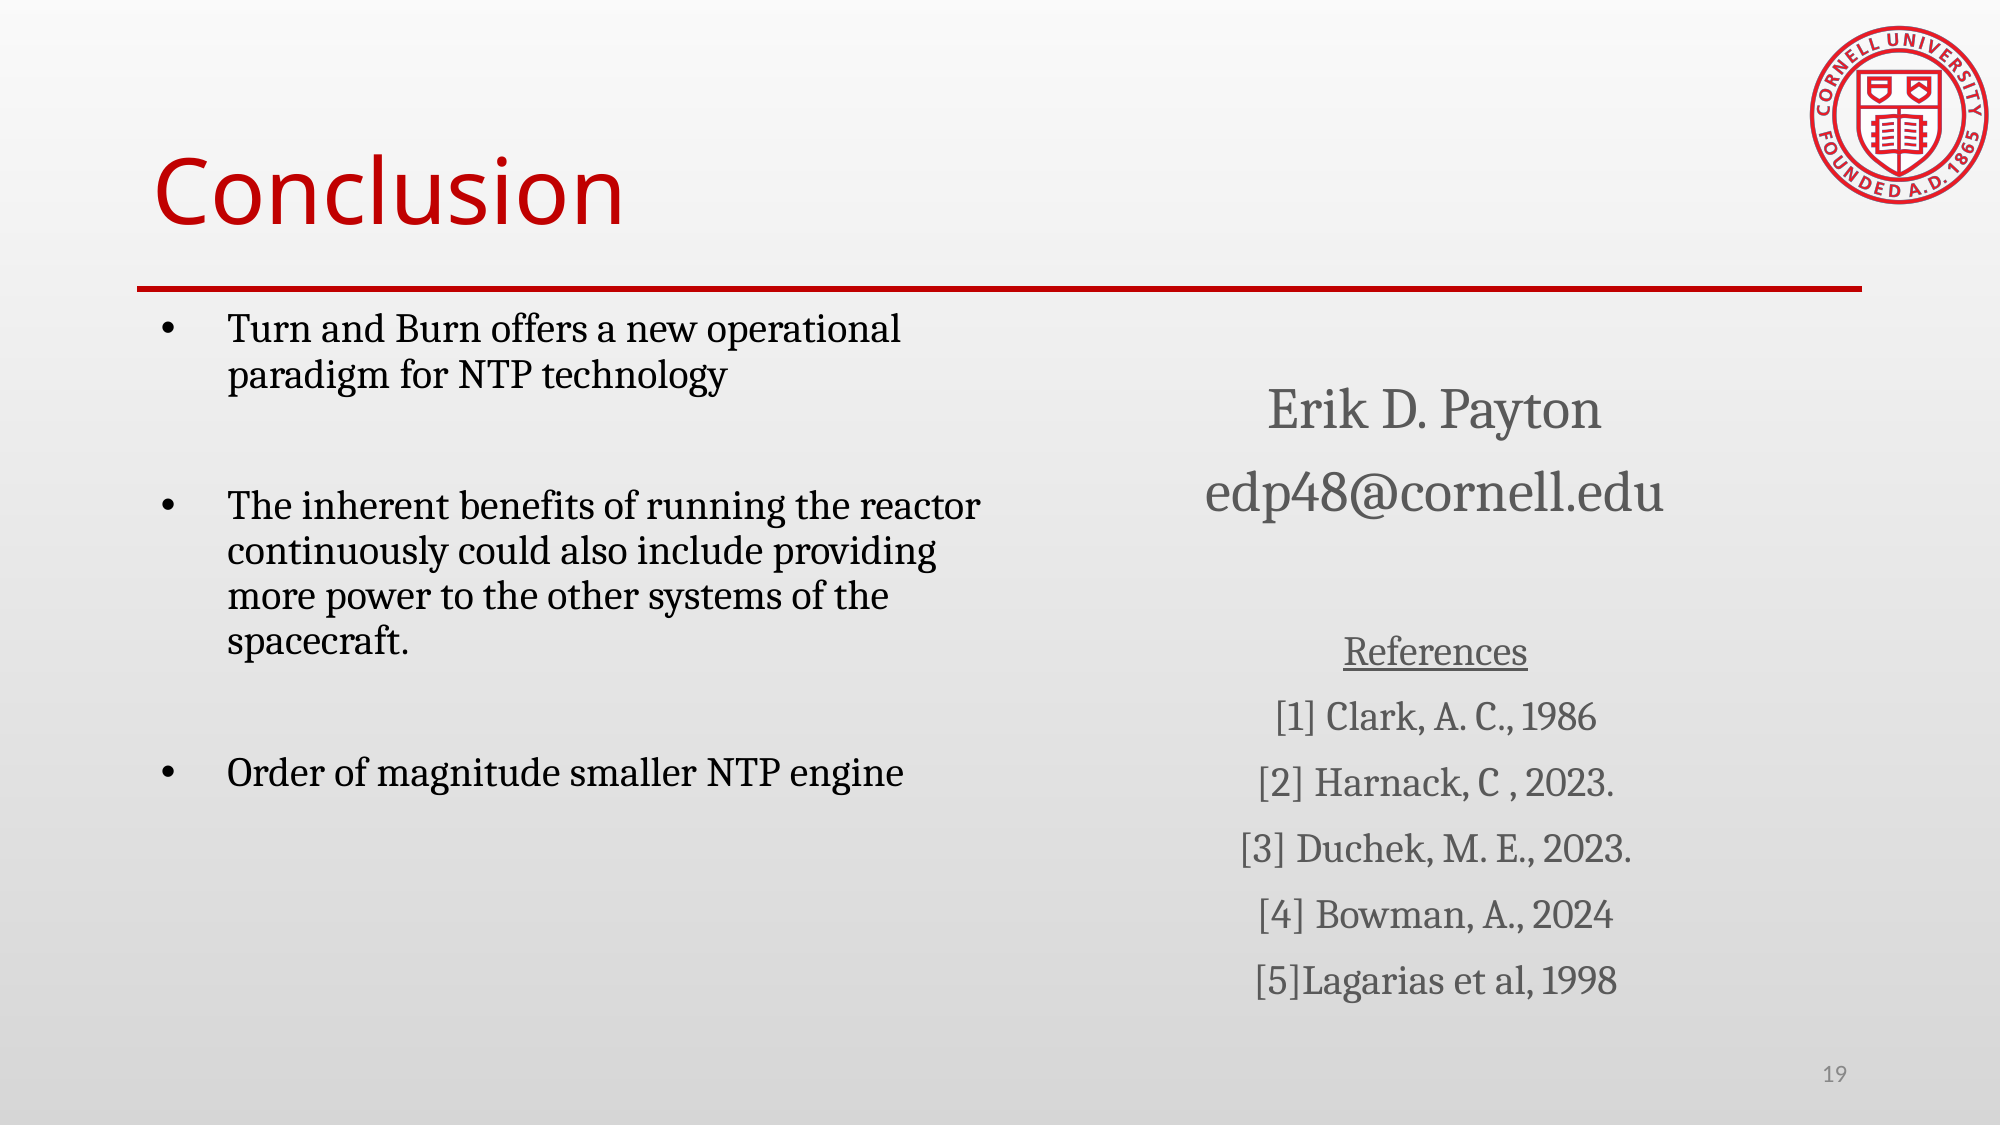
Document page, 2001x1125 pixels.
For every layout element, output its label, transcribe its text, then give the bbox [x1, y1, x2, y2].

picture [1797, 22, 2000, 209]
title Conclusion [137, 111, 1863, 278]
list Turn and Burn offers a new operational paradigm for NTP technology The inherent benefits of running the reactor continuously could also include providing more power to the other systems of the spacecraft. Order of magnitude smaller NTP engine [137, 299, 999, 1014]
slide_number 19 [1412, 1042, 1863, 1103]
text_box Erik D. Payton edp48@cornell.edu References [1] Clark, A. C., 1986 [2] Harnack, C , 2023. [3] Duchek, M. E., 2023. [4] Bowman, A., 2024 [5]Lagarias et al, 1998 [999, 299, 1863, 1014]
